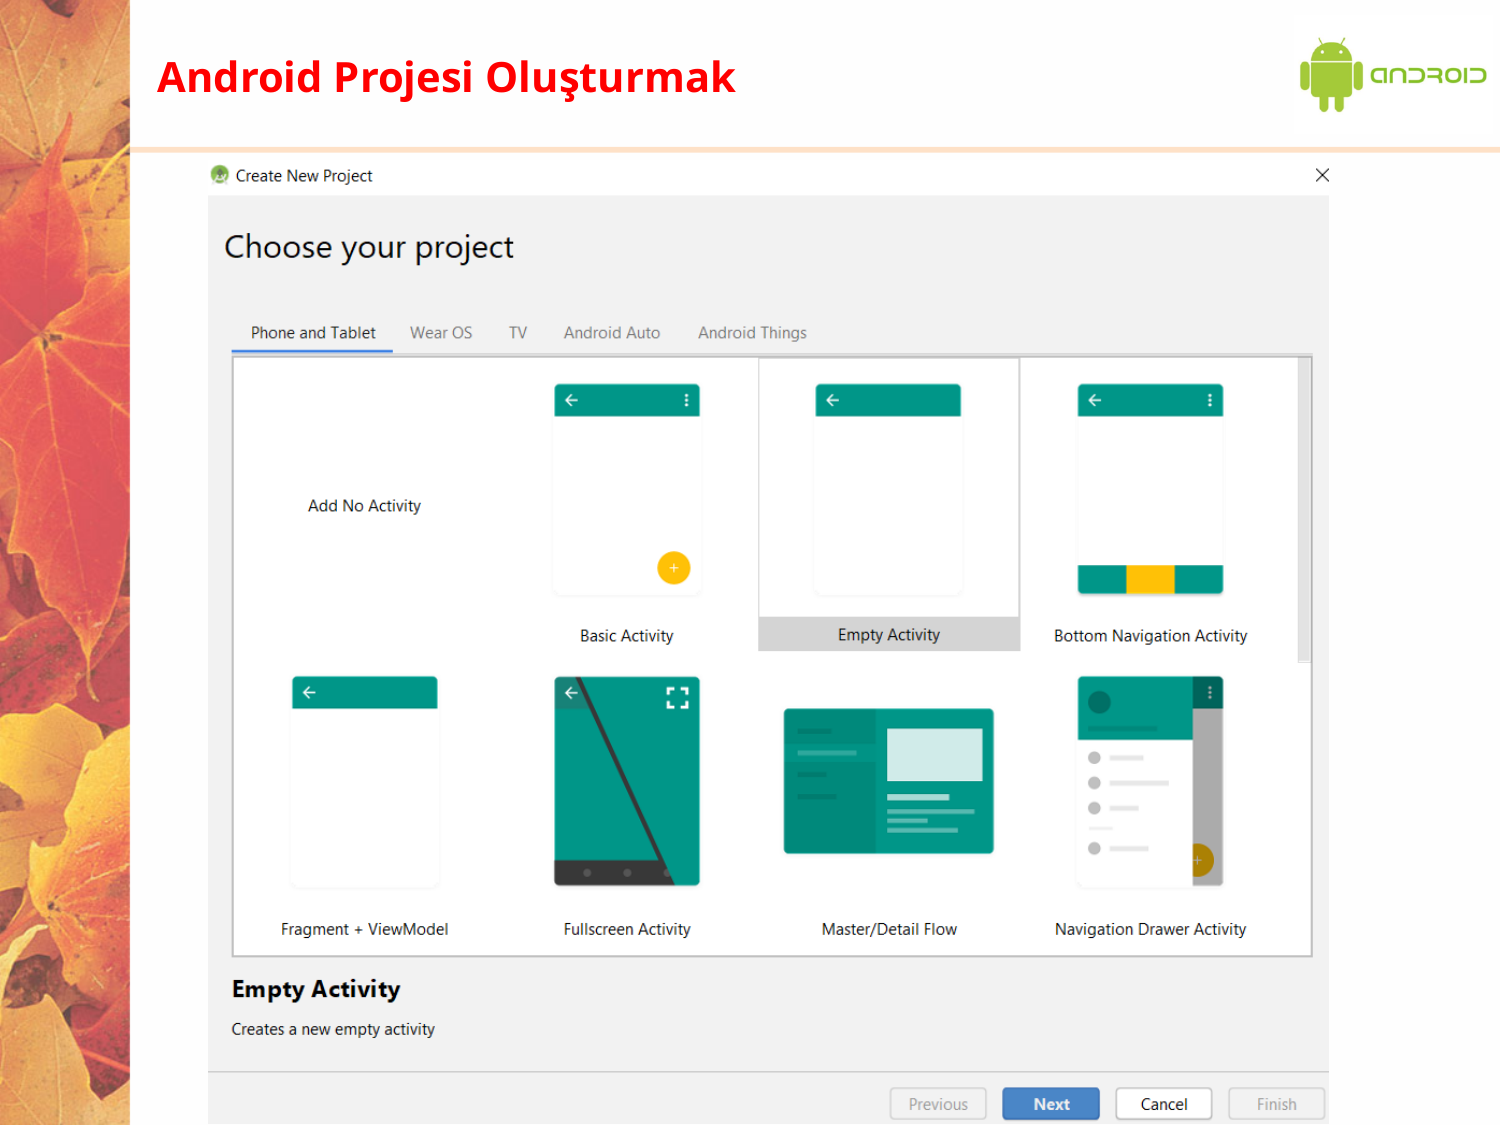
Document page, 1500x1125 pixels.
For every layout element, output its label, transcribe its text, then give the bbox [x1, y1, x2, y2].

text_box Android Projesi Oluşturmak [142, 43, 1247, 109]
picture [0, 0, 1500, 1125]
